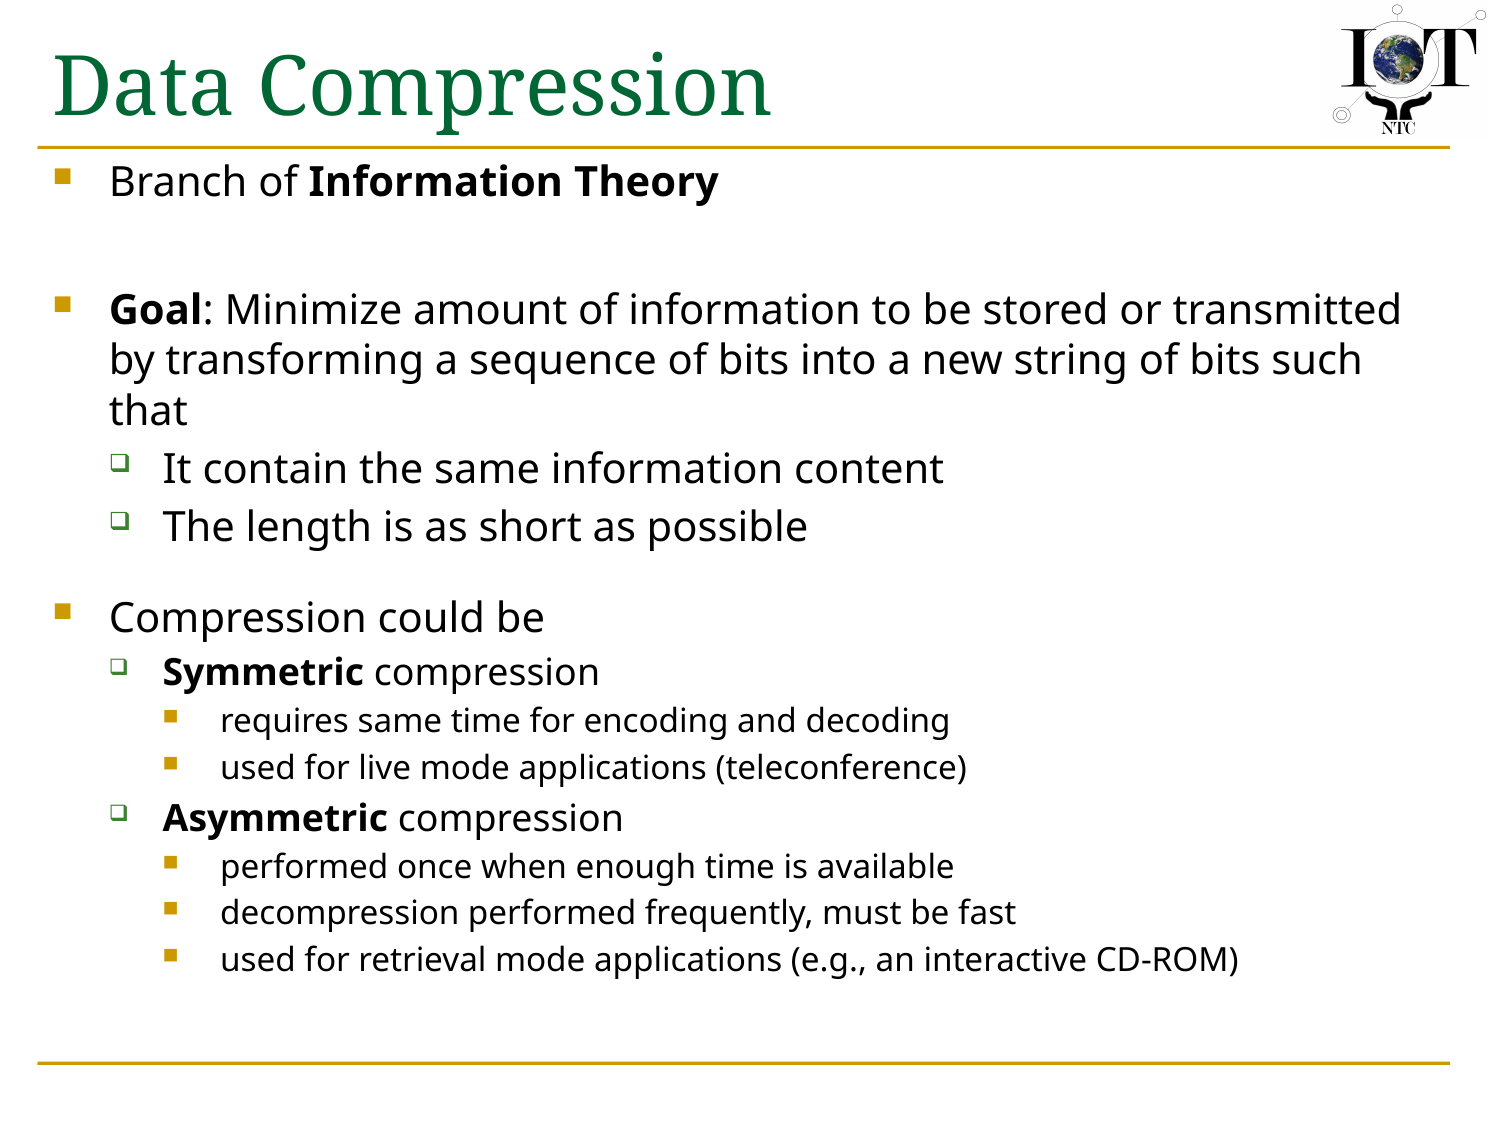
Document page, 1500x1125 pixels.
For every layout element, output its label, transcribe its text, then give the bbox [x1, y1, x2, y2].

title Data Compression [37, 24, 1450, 147]
list Branch of Information Theory Goal: Minimize amount of information to be stored or transmitted by transforming a sequence of bits into a new string of bits such that It contain the same information content The length is as short as possible Compression could be Symmetric compression requires same time for encoding and decoding used for live mode applications (teleconference) Asymmetric compression performed once when enough time is available decompression performed frequently, must be fast used for retrieval mode applications (e.g., an interactive CD-ROM) [37, 147, 1450, 1007]
picture [1321, 0, 1488, 138]
